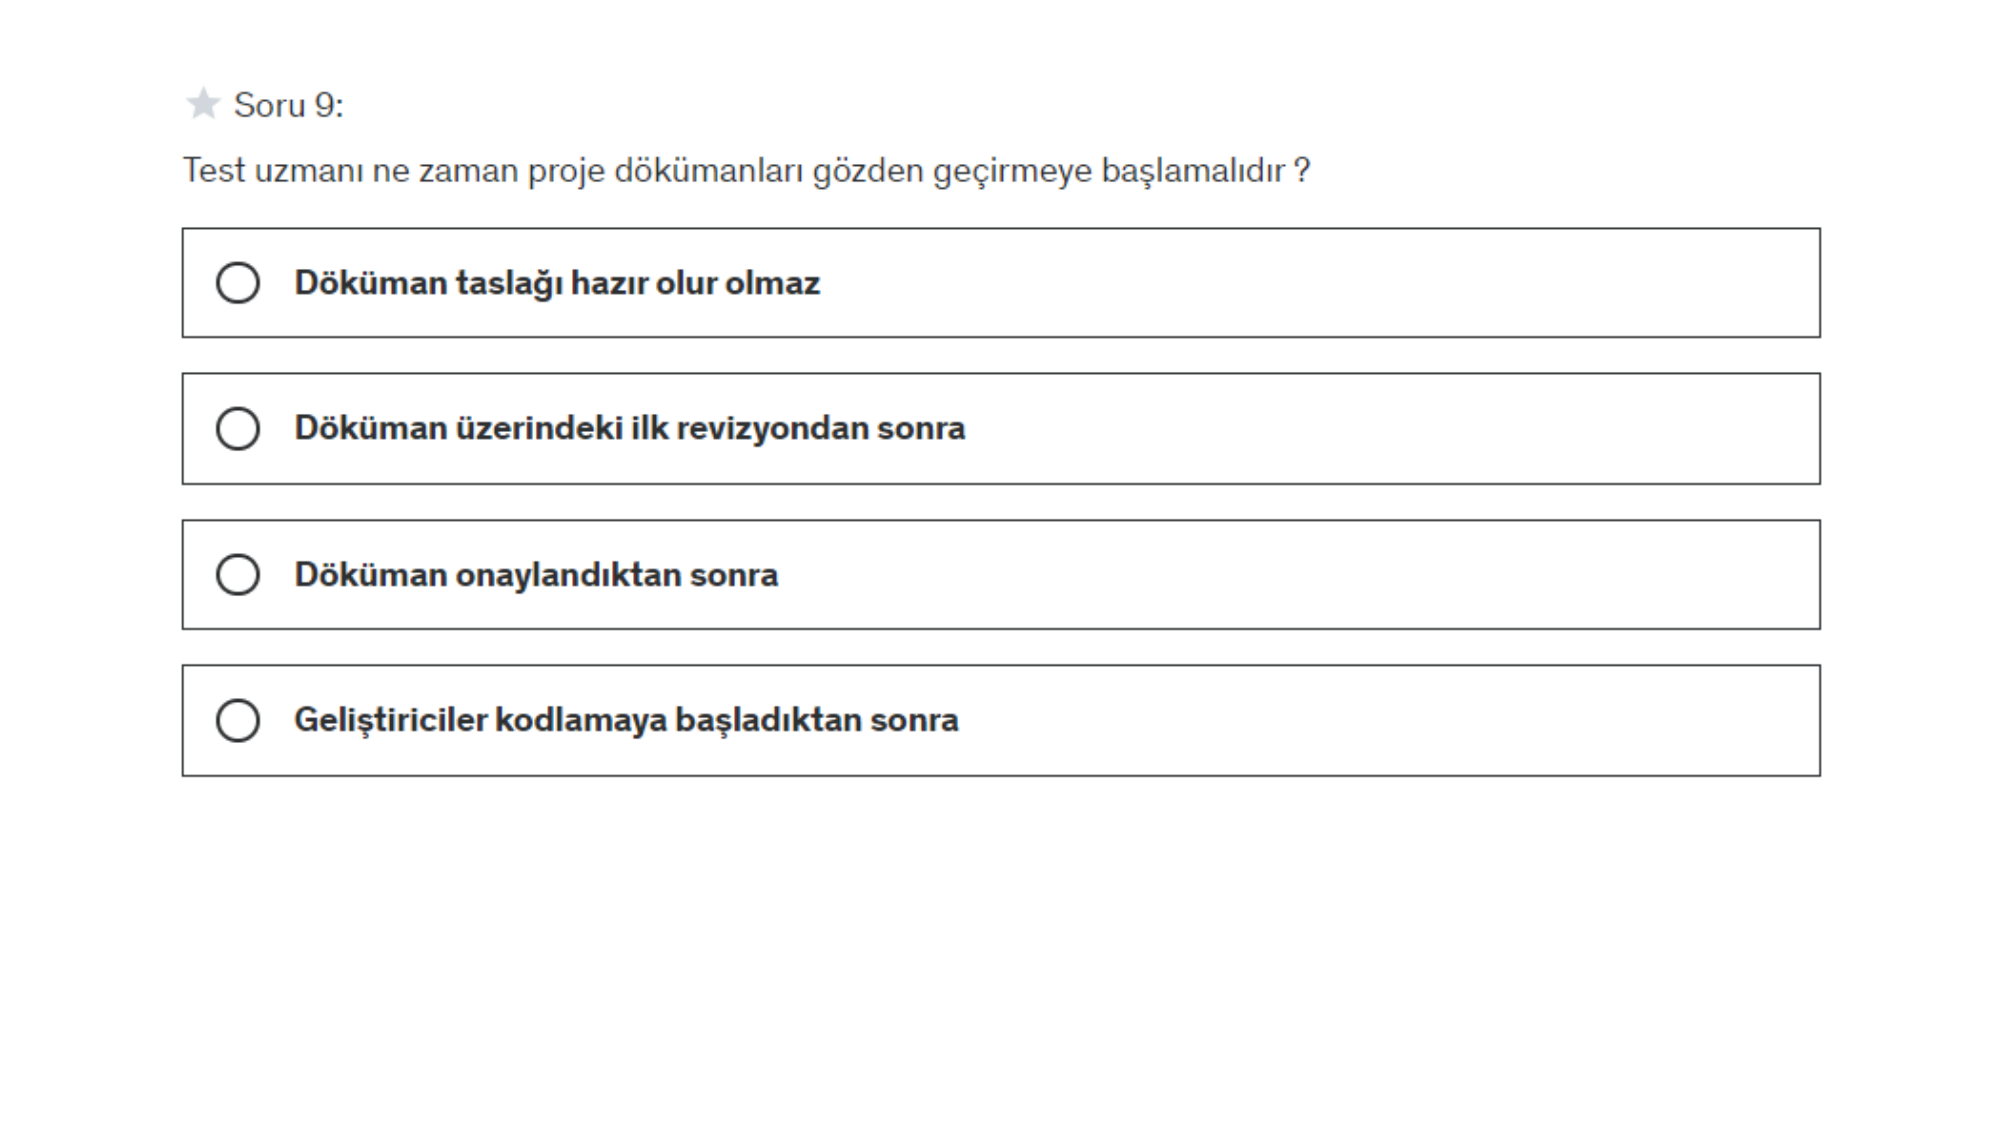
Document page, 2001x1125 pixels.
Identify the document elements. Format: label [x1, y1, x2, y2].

list [167, 81, 1833, 804]
